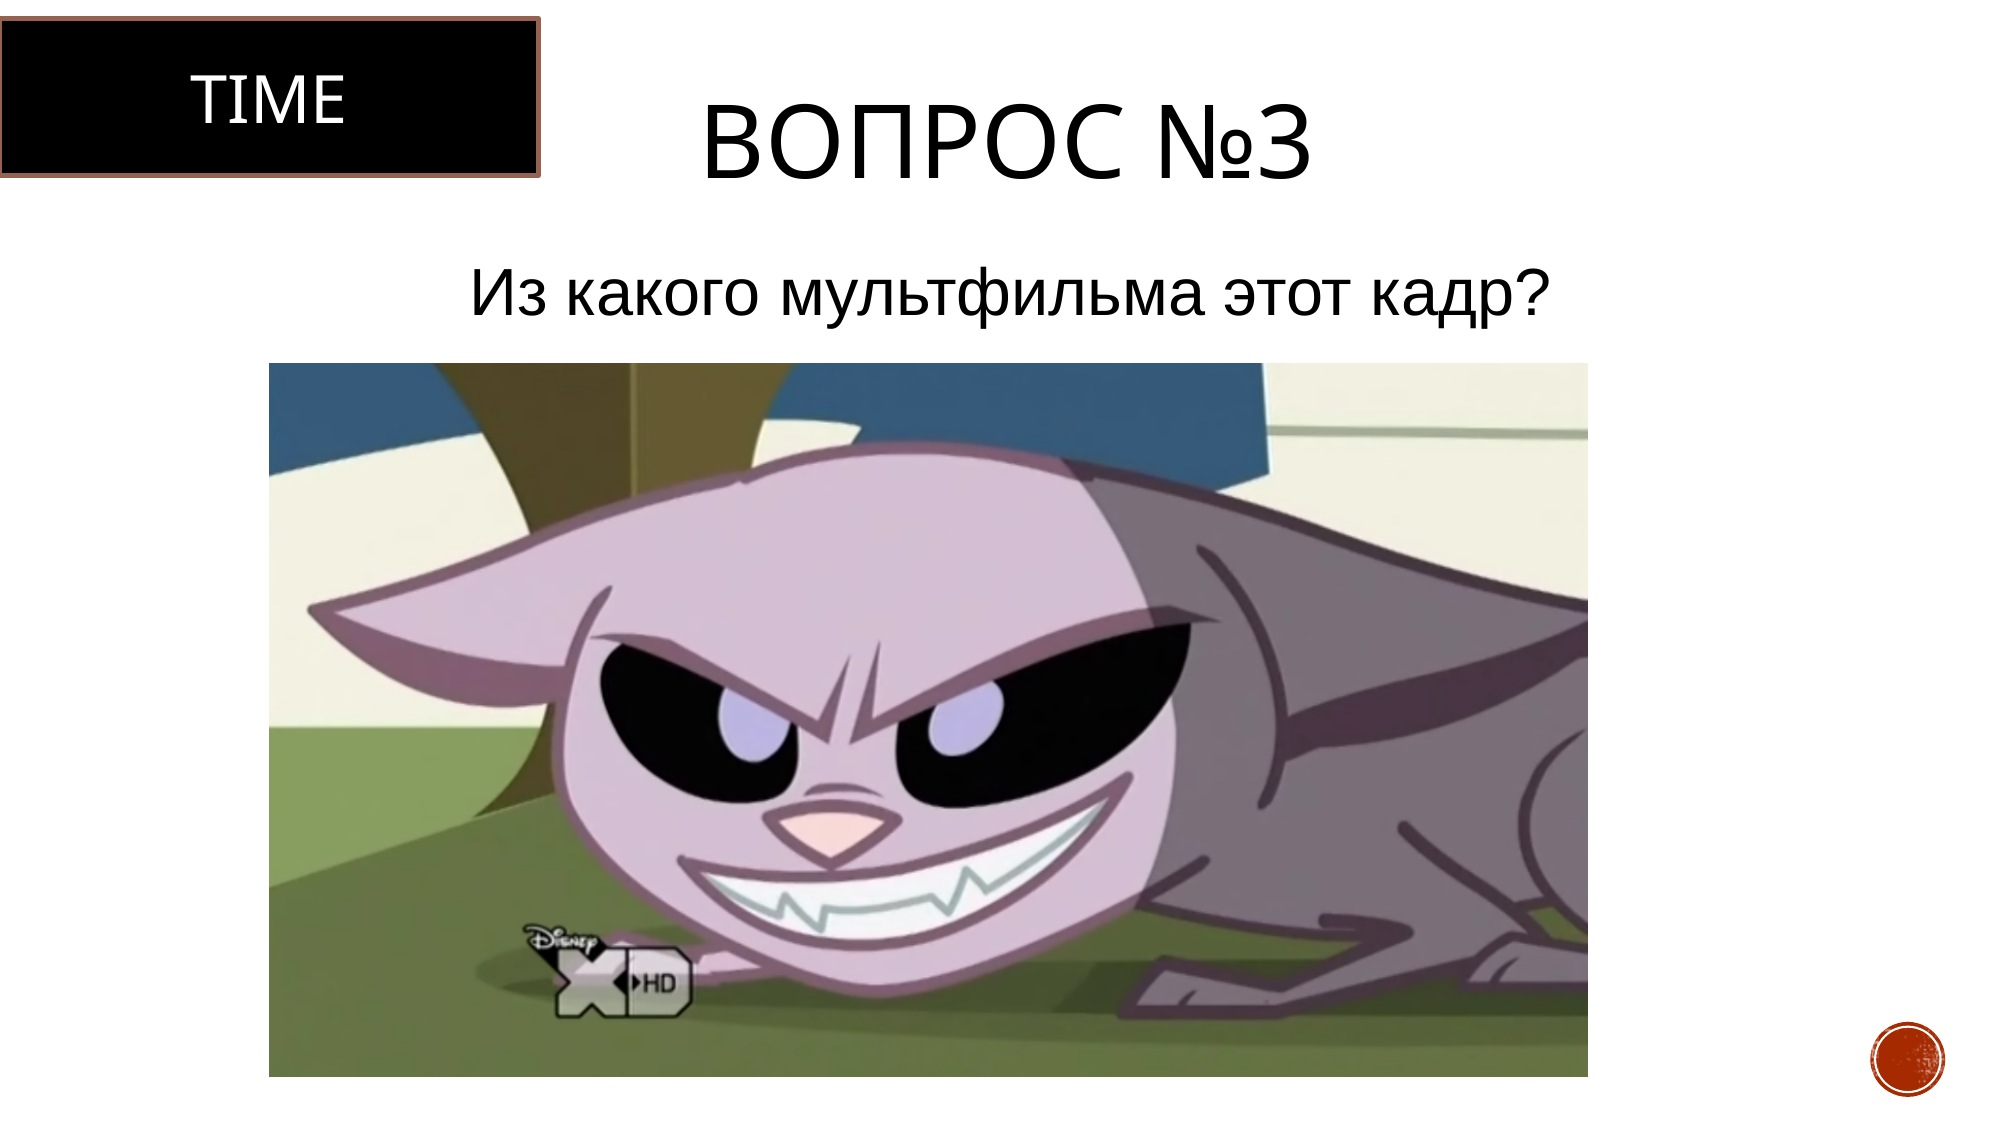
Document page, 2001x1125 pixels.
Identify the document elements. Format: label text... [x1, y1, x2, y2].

list Из какого мультфильма этот кадр? [0, 250, 2000, 965]
text_box TIME [0, 17, 540, 177]
title Вопрос №3 [683, 36, 1338, 250]
picture [269, 363, 1588, 1077]
